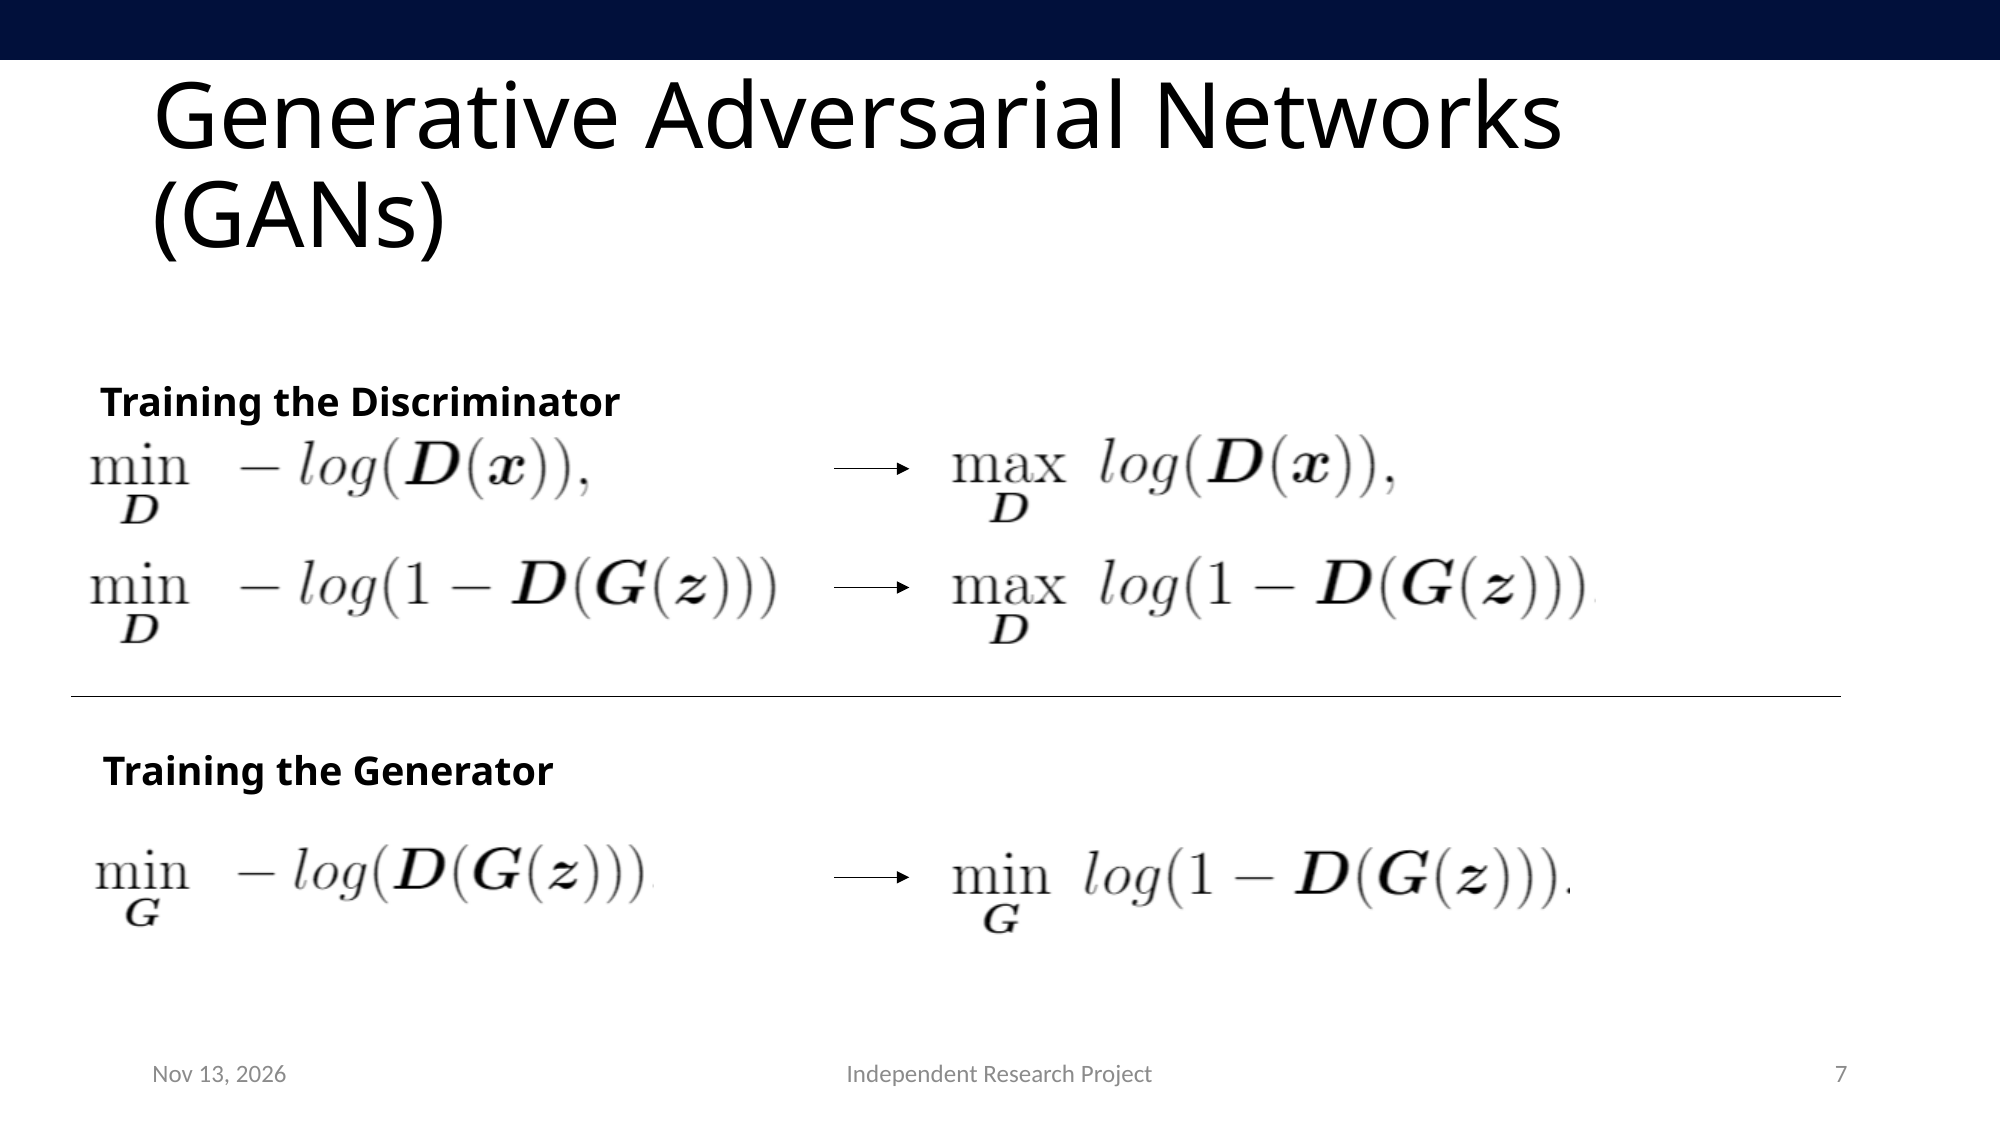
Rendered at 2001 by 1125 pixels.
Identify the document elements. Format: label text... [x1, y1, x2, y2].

slide_number 12-Sep-19 [137, 1042, 588, 1103]
text_box Training the Generator [18, 718, 570, 802]
footer Independent Research Project [662, 1042, 1338, 1103]
text_box Training the Discriminator [36, 350, 637, 433]
picture [919, 427, 1596, 687]
picture [71, 433, 783, 684]
slide_number 7 [1412, 1042, 1863, 1103]
picture [71, 829, 654, 956]
picture [924, 825, 1571, 951]
text_box [0, 0, 2000, 61]
title Generative Adversarial Networks (GANs) [137, 59, 1863, 278]
